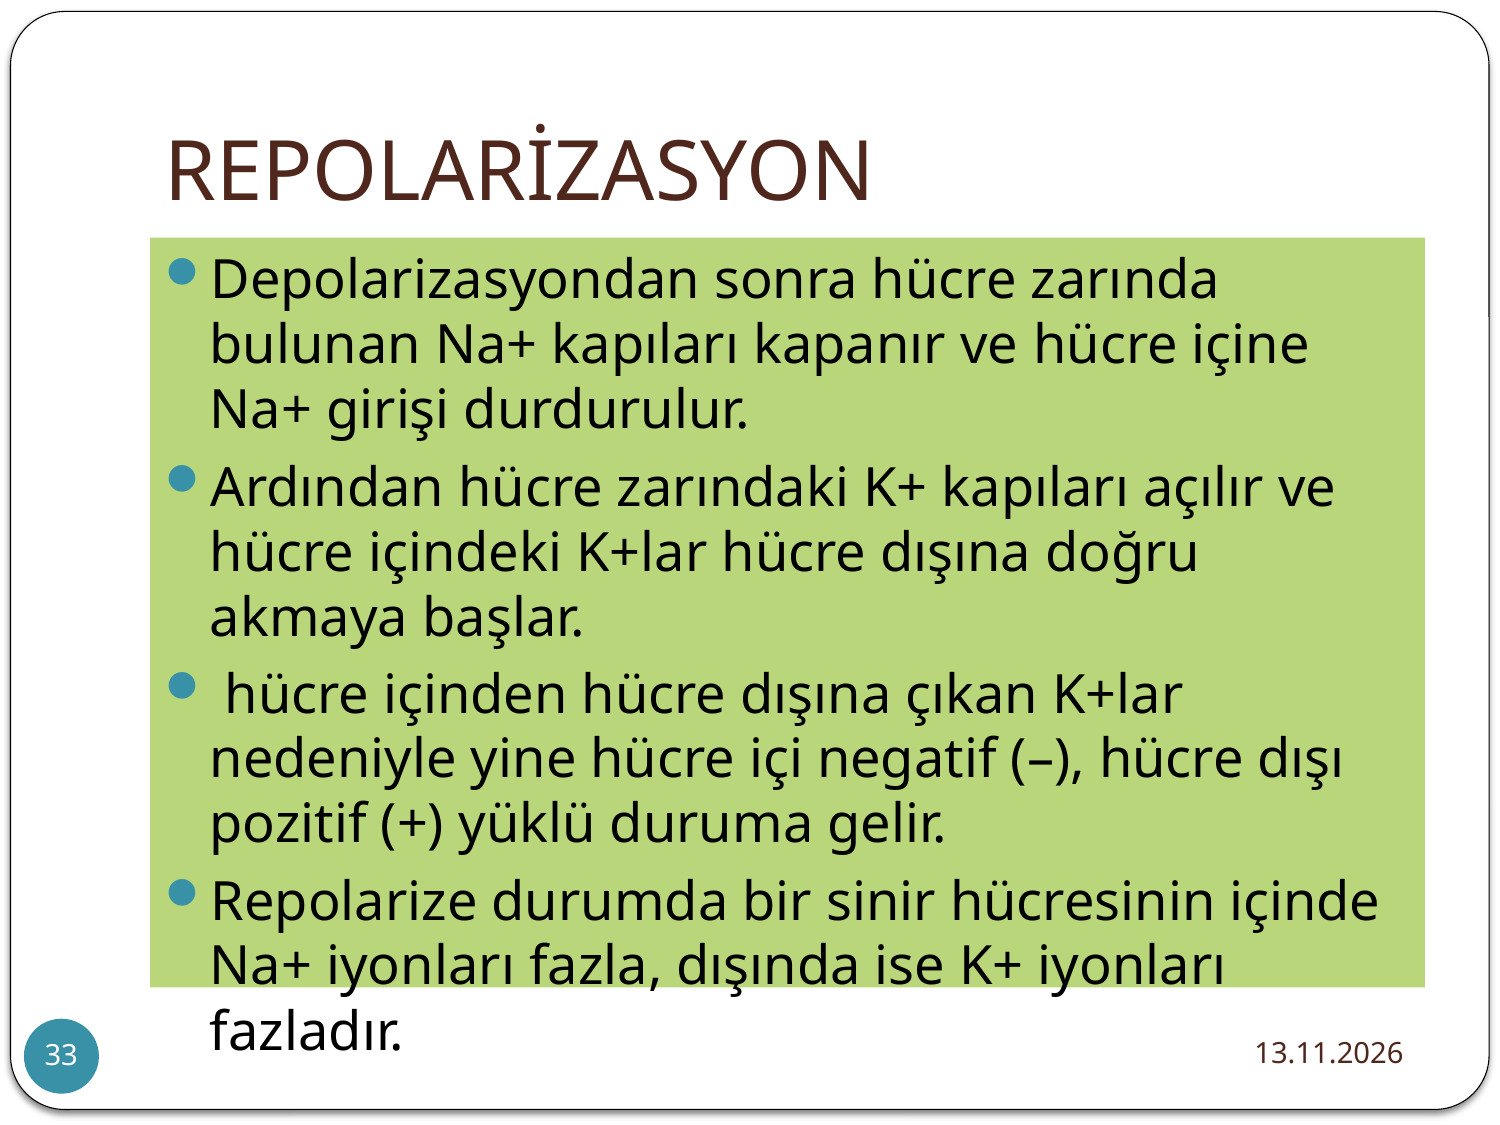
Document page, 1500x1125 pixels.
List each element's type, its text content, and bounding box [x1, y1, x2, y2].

slide_number 33 [23, 1018, 99, 1094]
title REPOLARİZASYON [150, 45, 1425, 233]
list Depolarizasyondan sonra hücre zarında bulunan Na+ kapıları kapanır ve hücre içine Na+ girişi durdurulur. Ardından hücre zarındaki K+ kapıları açılır ve hücre içindeki K+lar hücre dışına doğru akmaya başlar. hücre içinden hücre dışına çıkan K+lar nedeniyle yine hücre içi negatif (–), hücre dışı pozitif (+) yüklü duruma gelir. Repolarize durumda bir sinir hücresinin içinde Na+ iyonları fazla, dışında ise K+ iyonları fazladır. [150, 237, 1425, 988]
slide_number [1012, 1015, 1419, 1094]
